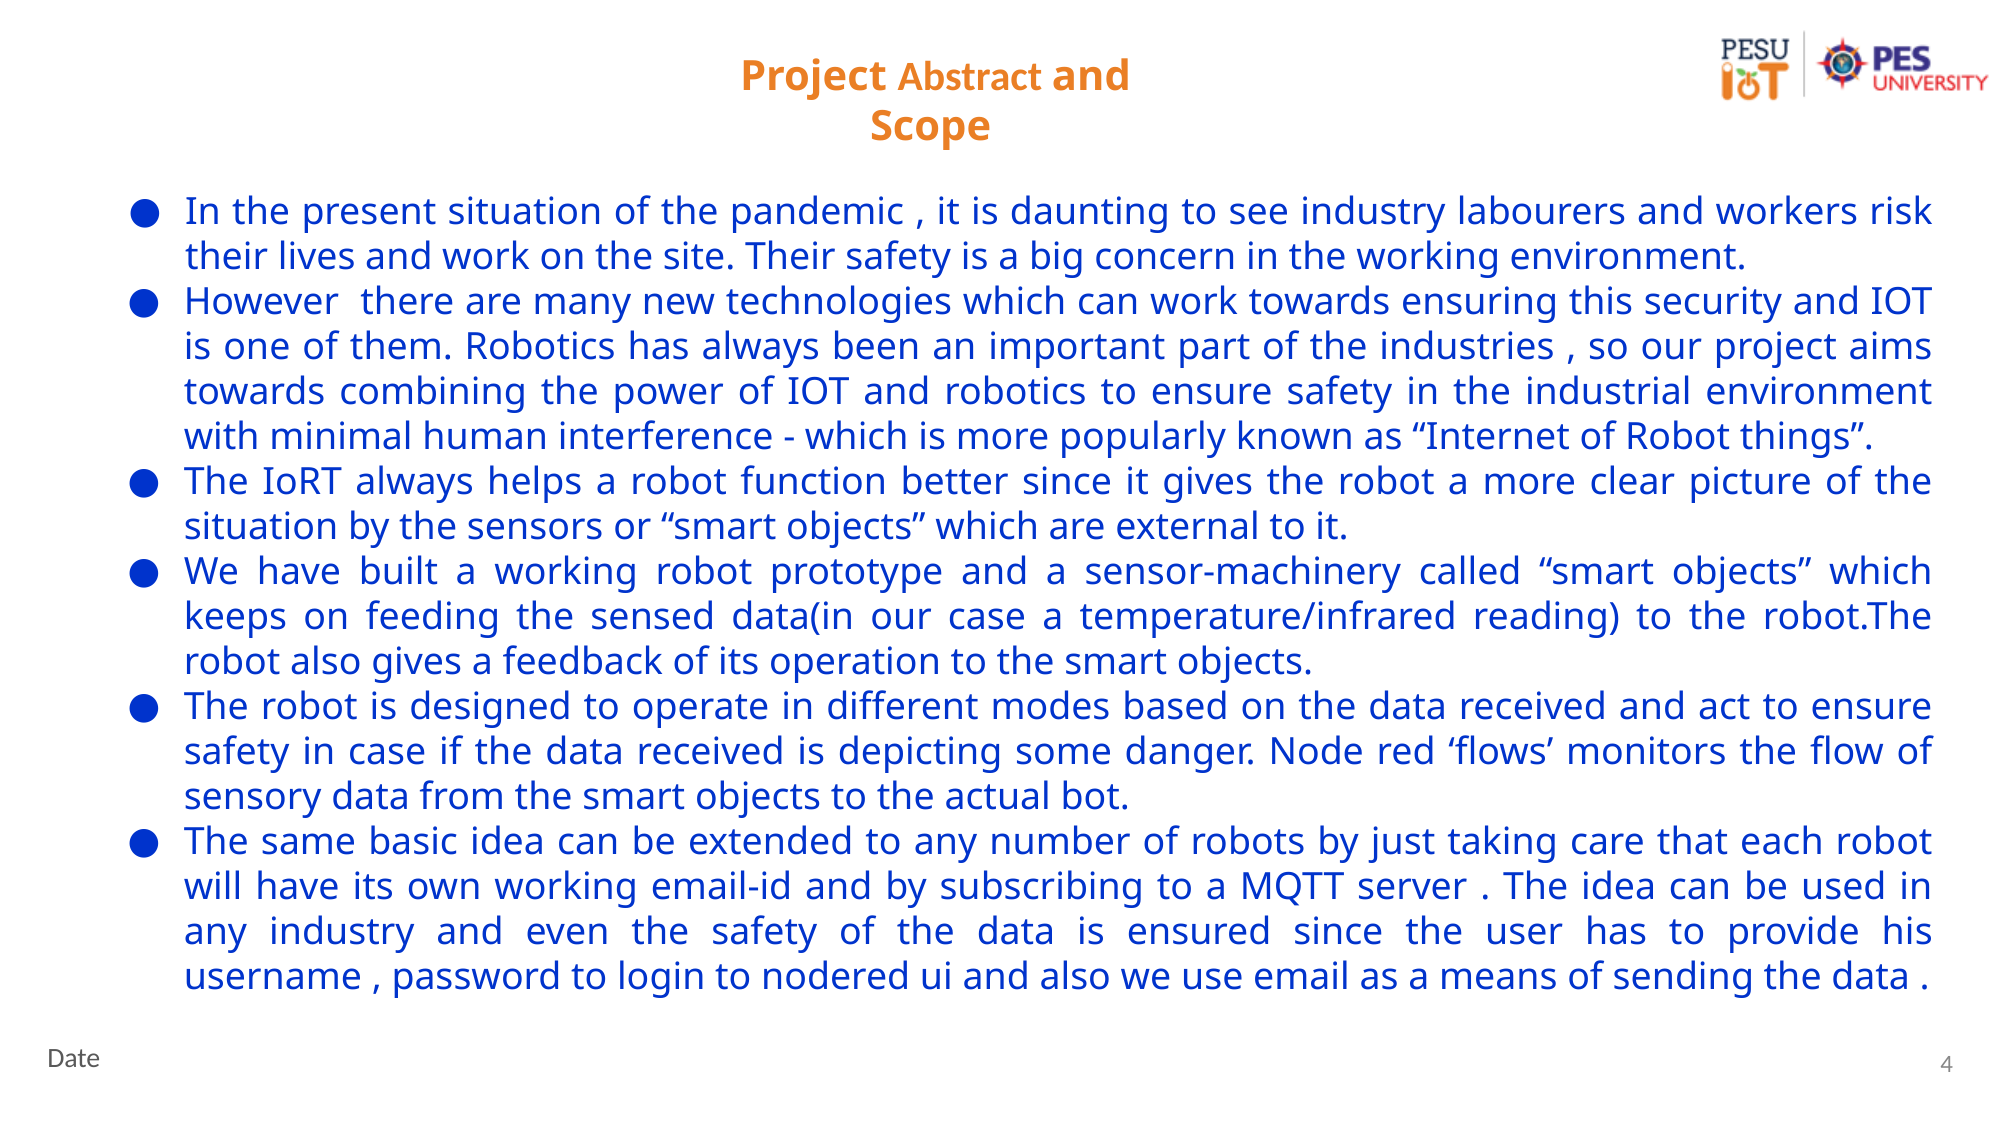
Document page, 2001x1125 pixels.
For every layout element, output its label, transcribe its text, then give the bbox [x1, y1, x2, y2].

text_box Project Abstract and Scope [666, 40, 1205, 156]
list Date [32, 1036, 243, 1085]
slide_number 4 [1853, 1019, 1974, 1106]
picture [1711, 26, 1995, 116]
text_box In the present situation of the pandemic , it is daunting to see industry labourers and workers risk their lives and work on the site. Their safety is a big concern in the working environment. However there are many new technologies which can work towards ensuring this security and IOT is one of them. Robotics has always been an important part of the industries , so our project aims towards combining the power of IOT and robotics to ensure safety in the industrial environment with minimal human interference - which is more popularly known as “Internet of Robot things”. The IoRT always helps a robot function better since it gives the robot a more clear picture of the situation by the sensors or “smart objects” which are external to it. We have built a working robot prototype and a sensor-machinery called “smart objects” which keeps on feeding the sensed data(in our case a temperature/infrared reading) to the robot.The robot also gives a feedback of its operation to the smart objects. The robot is designed to operate in different modes based on the data received and act to ensure safety in case if the data received is depicting some danger. Node red ‘flows’ monitors the flow of sensory data from the smart objects to the actual bot. The same basic idea can be extended to any number of robots by just taking care that each robot will have its own working email-id and by subscribing to a MQTT server . The idea can be used in any industry and even the safety of the data is ensured since the user has to provide his username , password to login to nodered ui and also we use email as a means of sending the data . [95, 277, 1950, 906]
